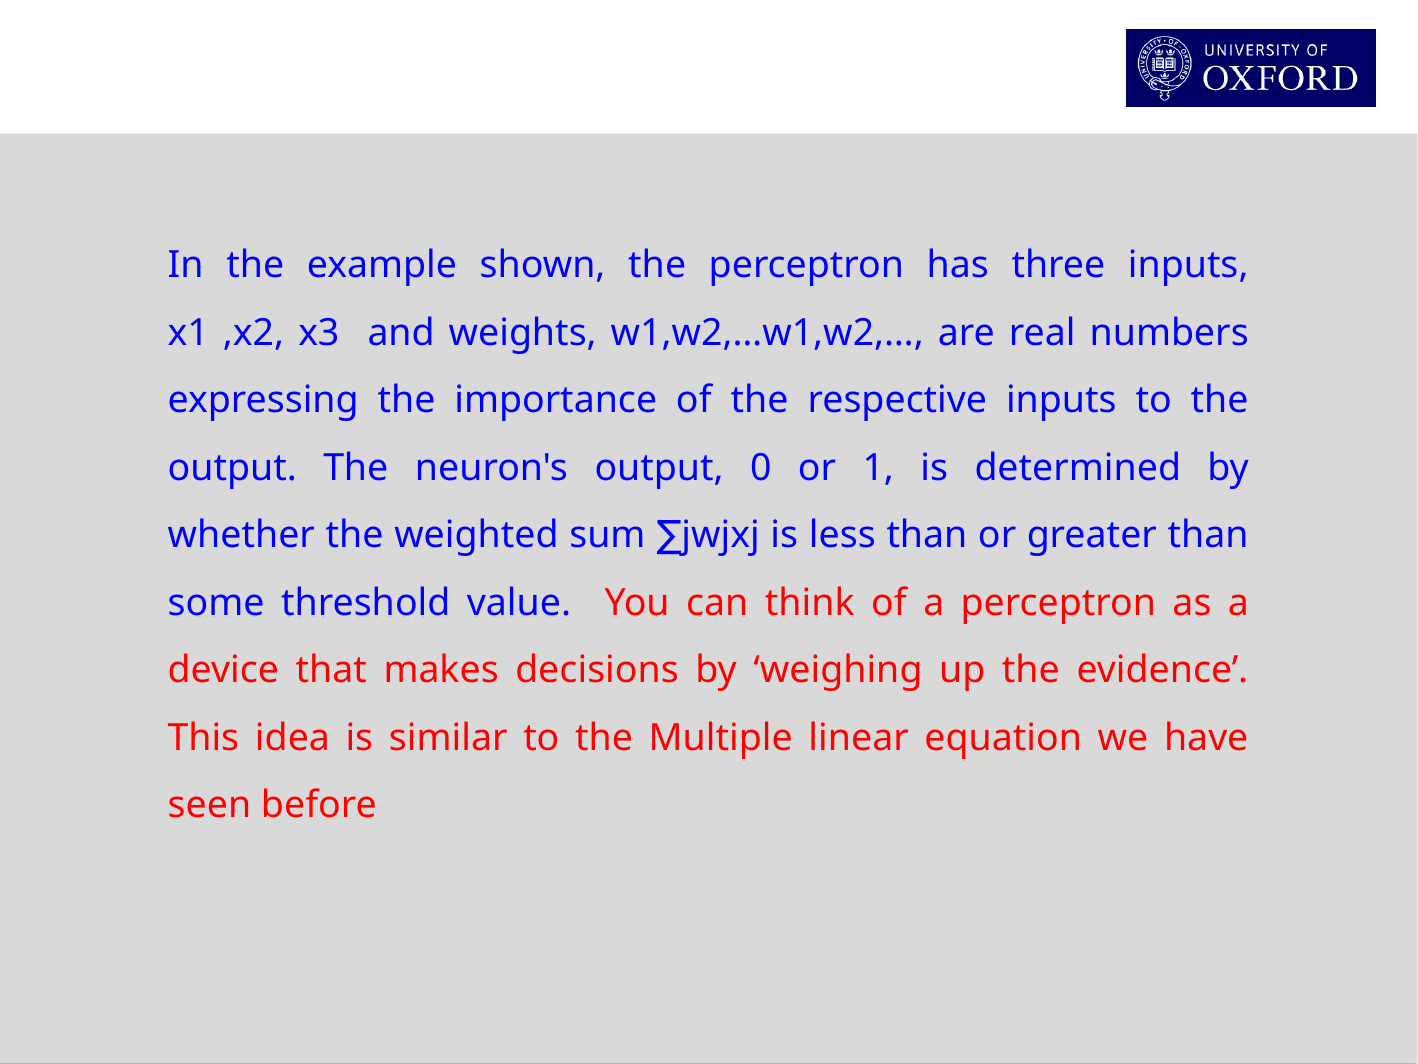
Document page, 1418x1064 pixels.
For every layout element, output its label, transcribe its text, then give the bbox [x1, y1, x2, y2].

picture [1126, 29, 1376, 107]
text_box In the example shown, the perceptron has three inputs, x1 ,x2, x3 and weights, w1,w2,…w1,w2,…, are real numbers expressing the importance of the respective inputs to the output. The neuron's output, 0 or 1, is determined by whether the weighted sum ∑jwjxj is less than or greater than some threshold value. You can think of a perceptron as a device that makes decisions by ‘weighing up the evidence’. This idea is similar to the Multiple linear equation we have seen before [152, 210, 1265, 833]
